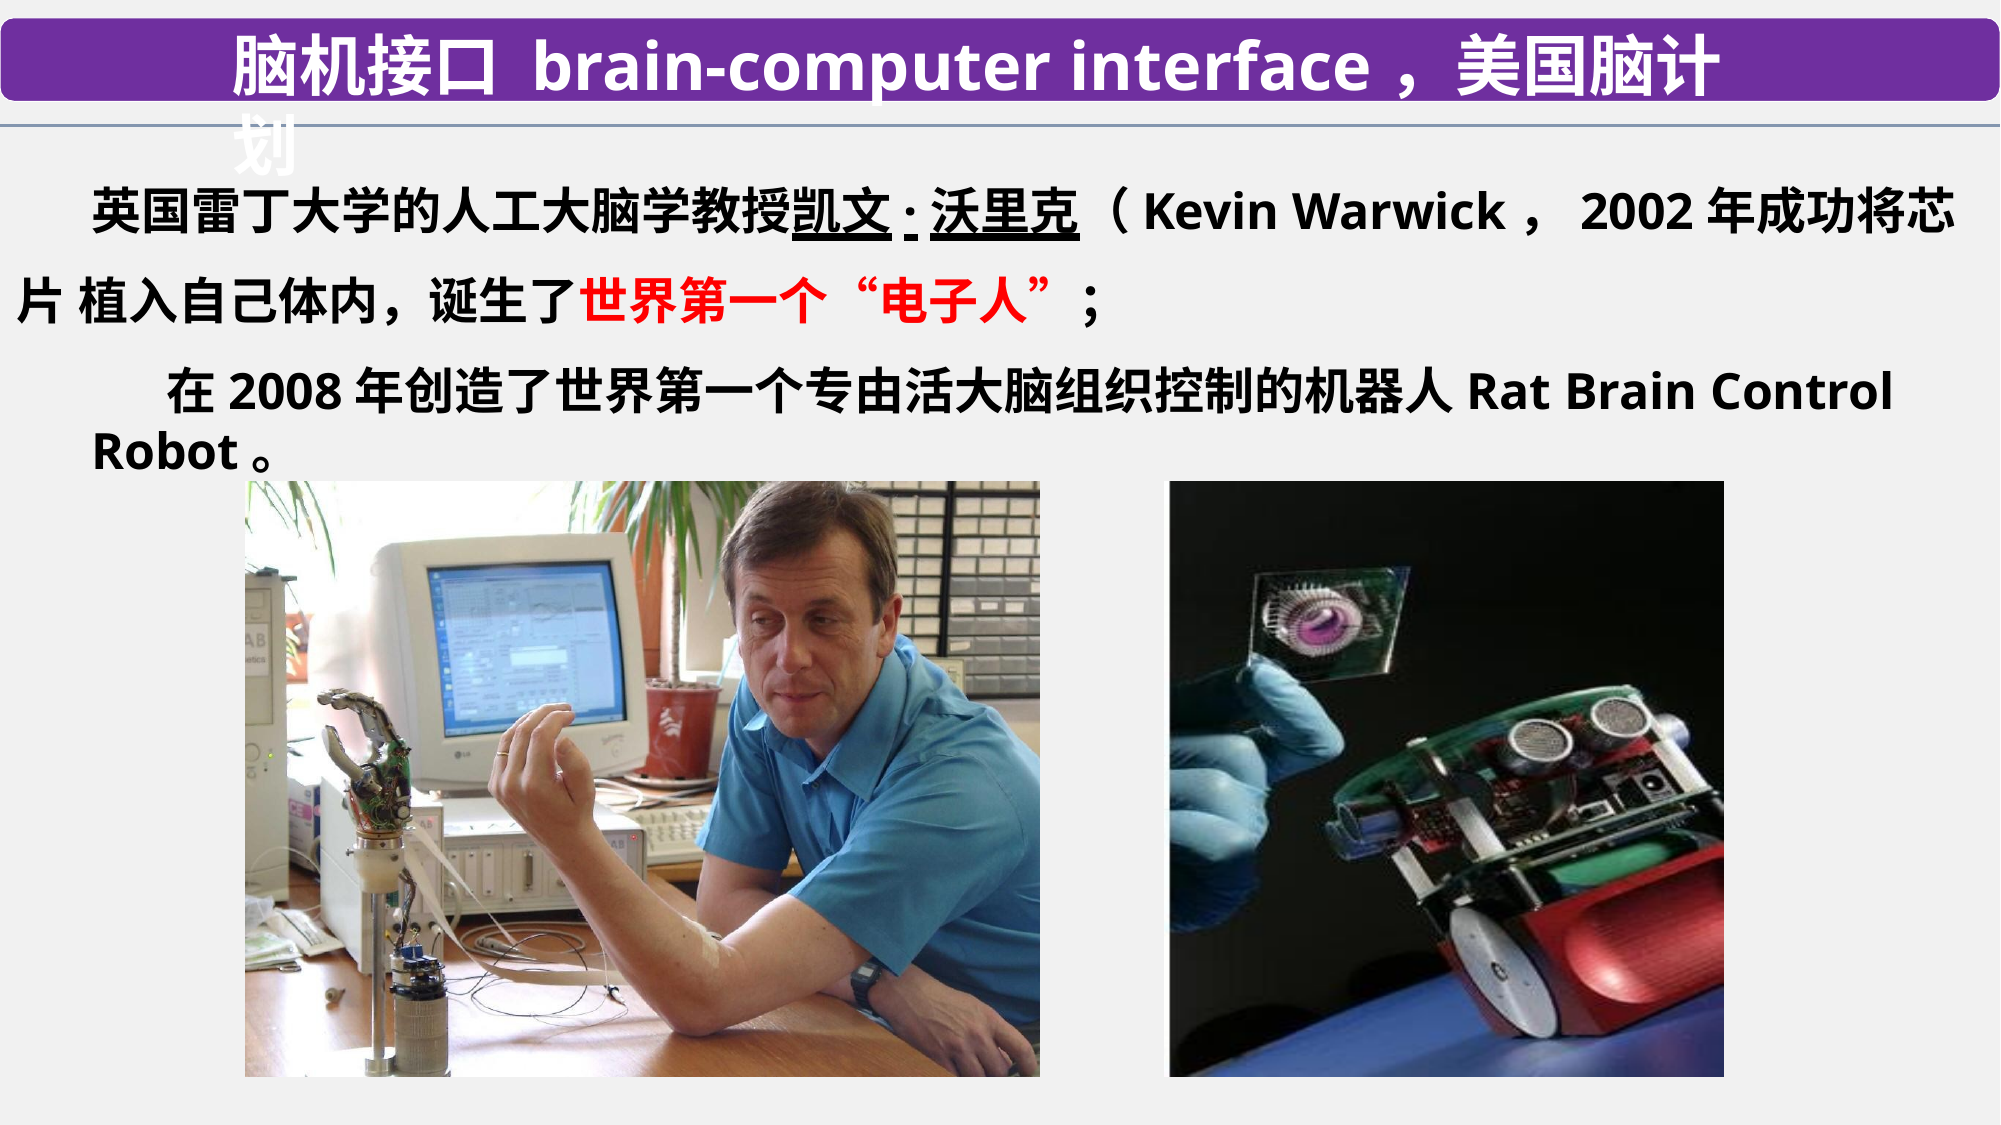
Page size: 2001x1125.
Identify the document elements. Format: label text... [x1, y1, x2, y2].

picture [245, 481, 1040, 1077]
picture [1163, 481, 1724, 1077]
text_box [0, 16, 2000, 102]
text_box 英国雷丁大学的人工大脑学教授凯文·沃里克（Kevin Warwick，2002年成功将芯片 植入自己体内，诞生了世界第一个“电子人”； 在2008年创造了世界第一个专由活大脑组织控制的机器人Rat Brain Control Robot。 [14, 147, 2000, 480]
title 脑机接口 brain-computer interface，美国脑计划 [230, 113, 1770, 212]
